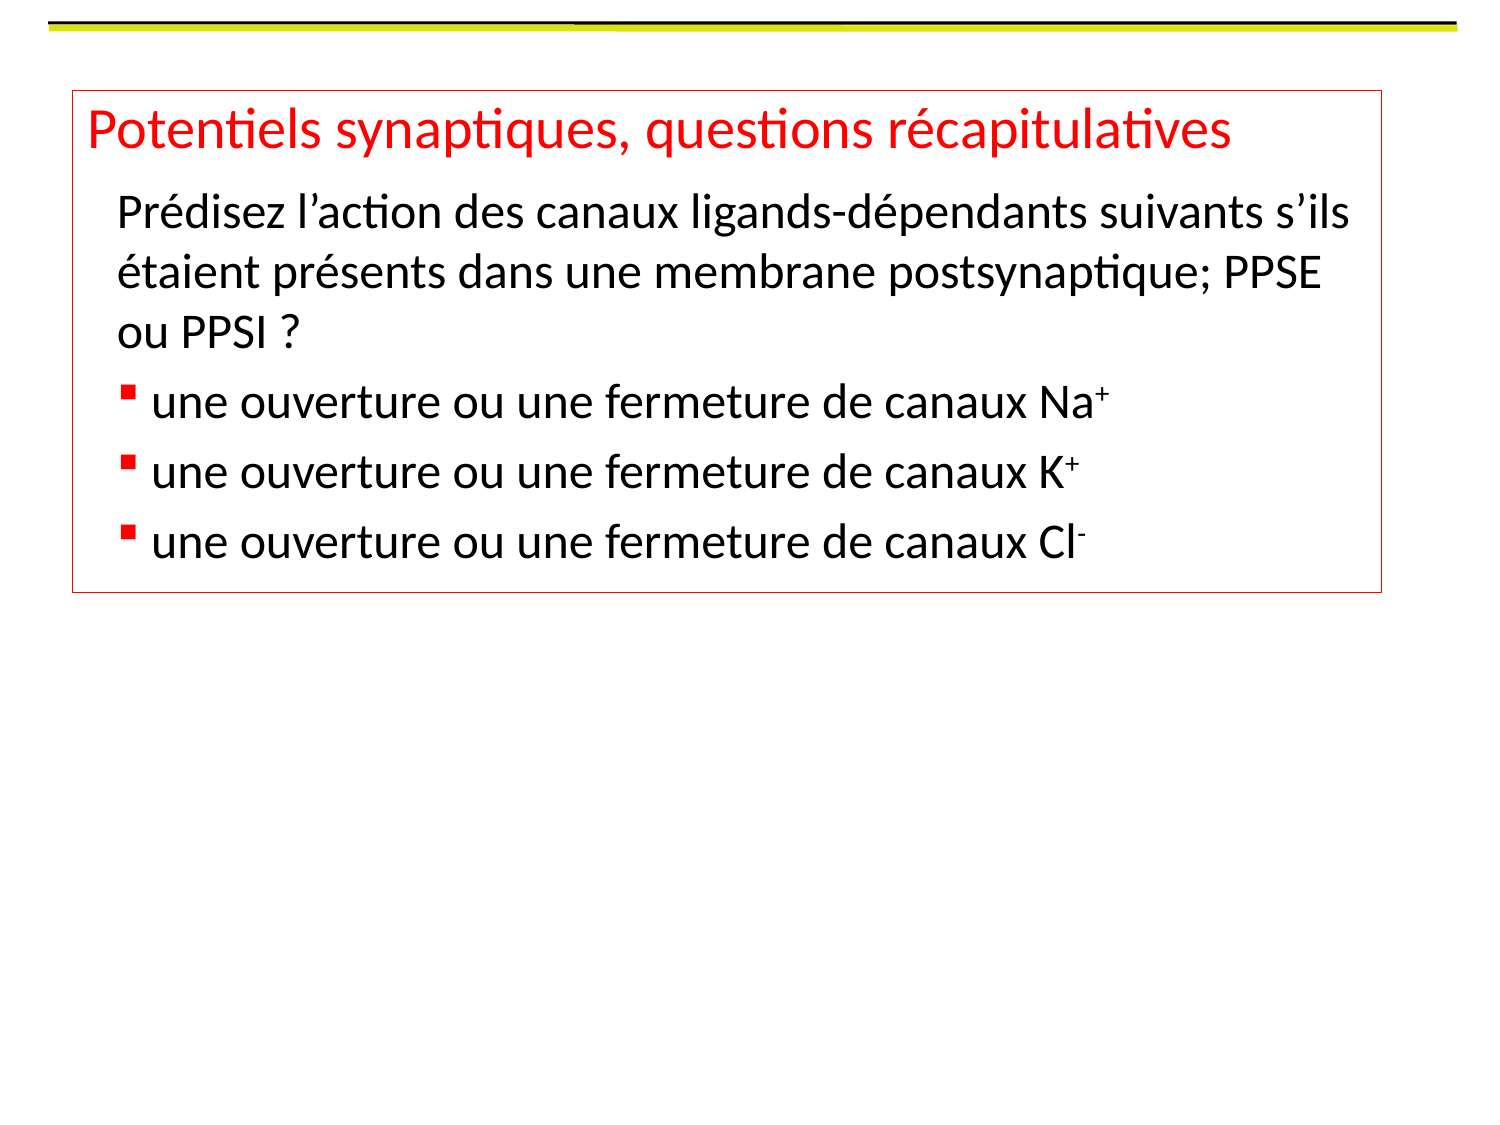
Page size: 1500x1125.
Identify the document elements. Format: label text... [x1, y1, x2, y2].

list Potentiels synaptiques, questions récapitulatives Prédisez l’action des canaux ligands-dépendants suivants s’ils étaient présents dans une membrane postsynaptique; PPSE ou PPSI ? une ouverture ou une fermeture de canaux Na+ une ouverture ou une fermeture de canaux K+ une ouverture ou une fermeture de canaux Cl- [72, 90, 1382, 593]
